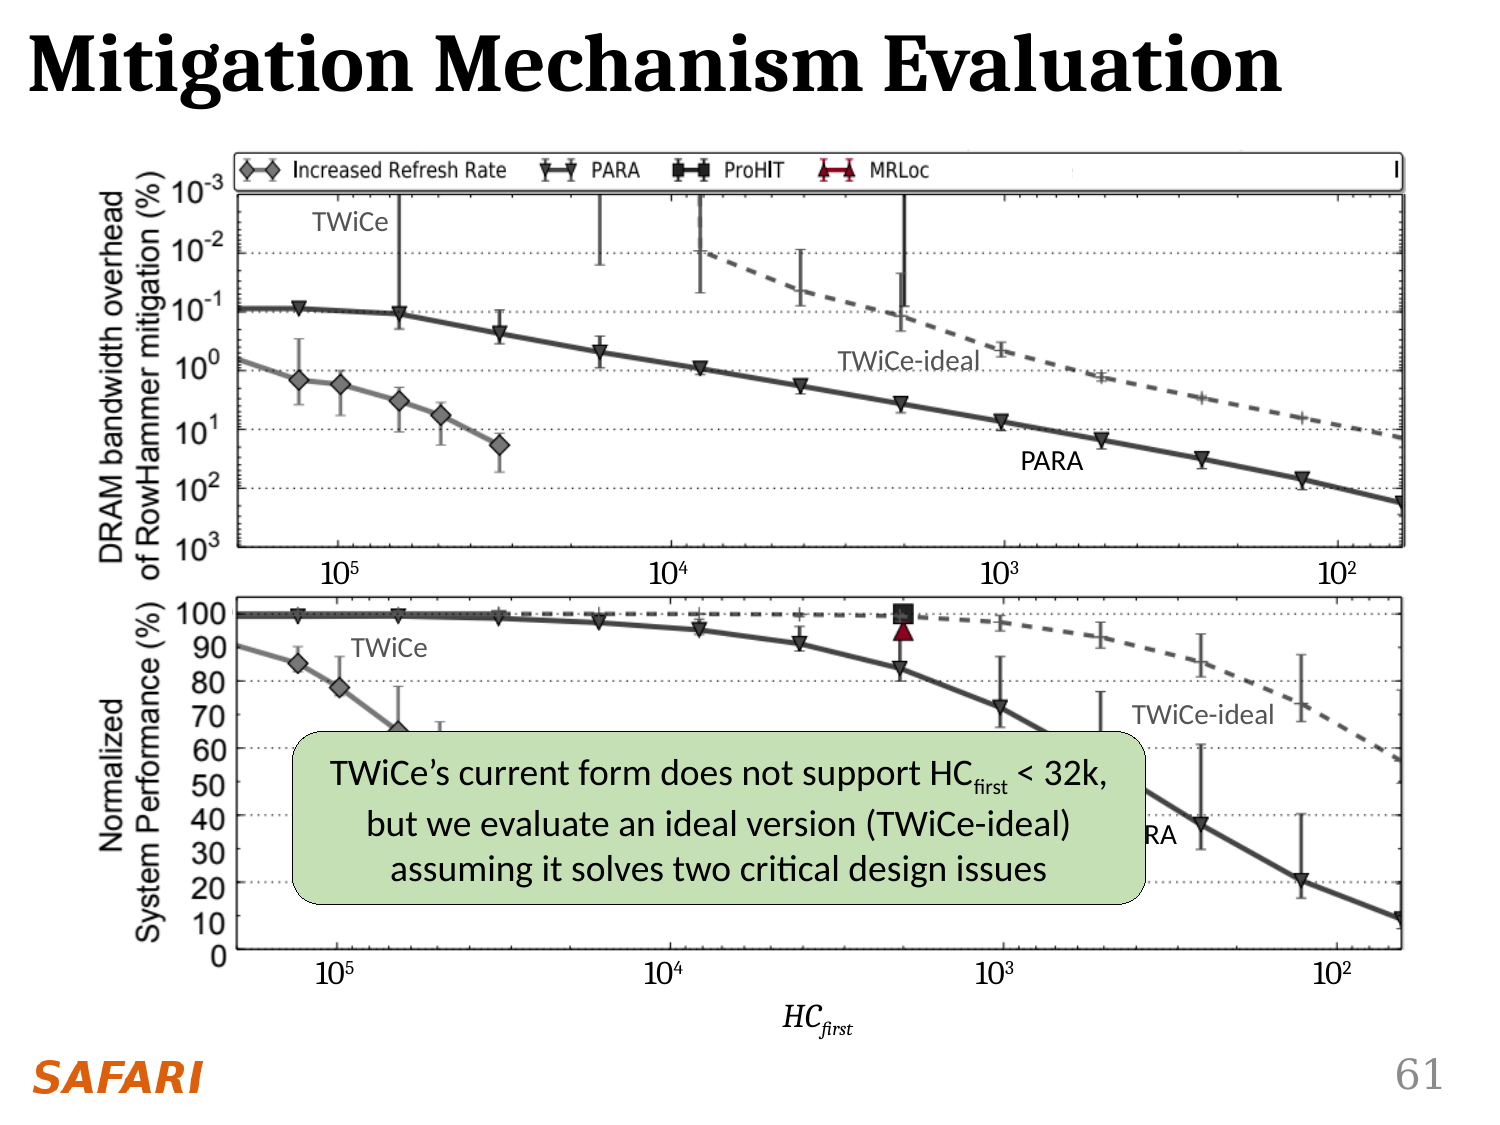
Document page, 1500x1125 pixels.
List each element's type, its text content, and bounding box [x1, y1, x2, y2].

text_box 102 [1298, 953, 1367, 999]
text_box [296, 194, 444, 672]
text_box 105 [301, 953, 370, 999]
text_box 102 [1303, 549, 1372, 589]
text_box 104 [634, 549, 704, 589]
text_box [1005, 739, 1193, 859]
text_box 103 [960, 953, 1029, 999]
picture [31, 1051, 209, 1104]
title Mitigation Mechanism Evaluation [12, 12, 1487, 134]
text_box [444, 194, 1404, 549]
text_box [821, 333, 1292, 739]
picture [93, 133, 227, 1037]
text_box HCfirst [767, 986, 868, 1047]
picture [232, 589, 1410, 953]
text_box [232, 194, 296, 549]
text_box 104 [629, 953, 698, 999]
picture [229, 147, 1408, 548]
